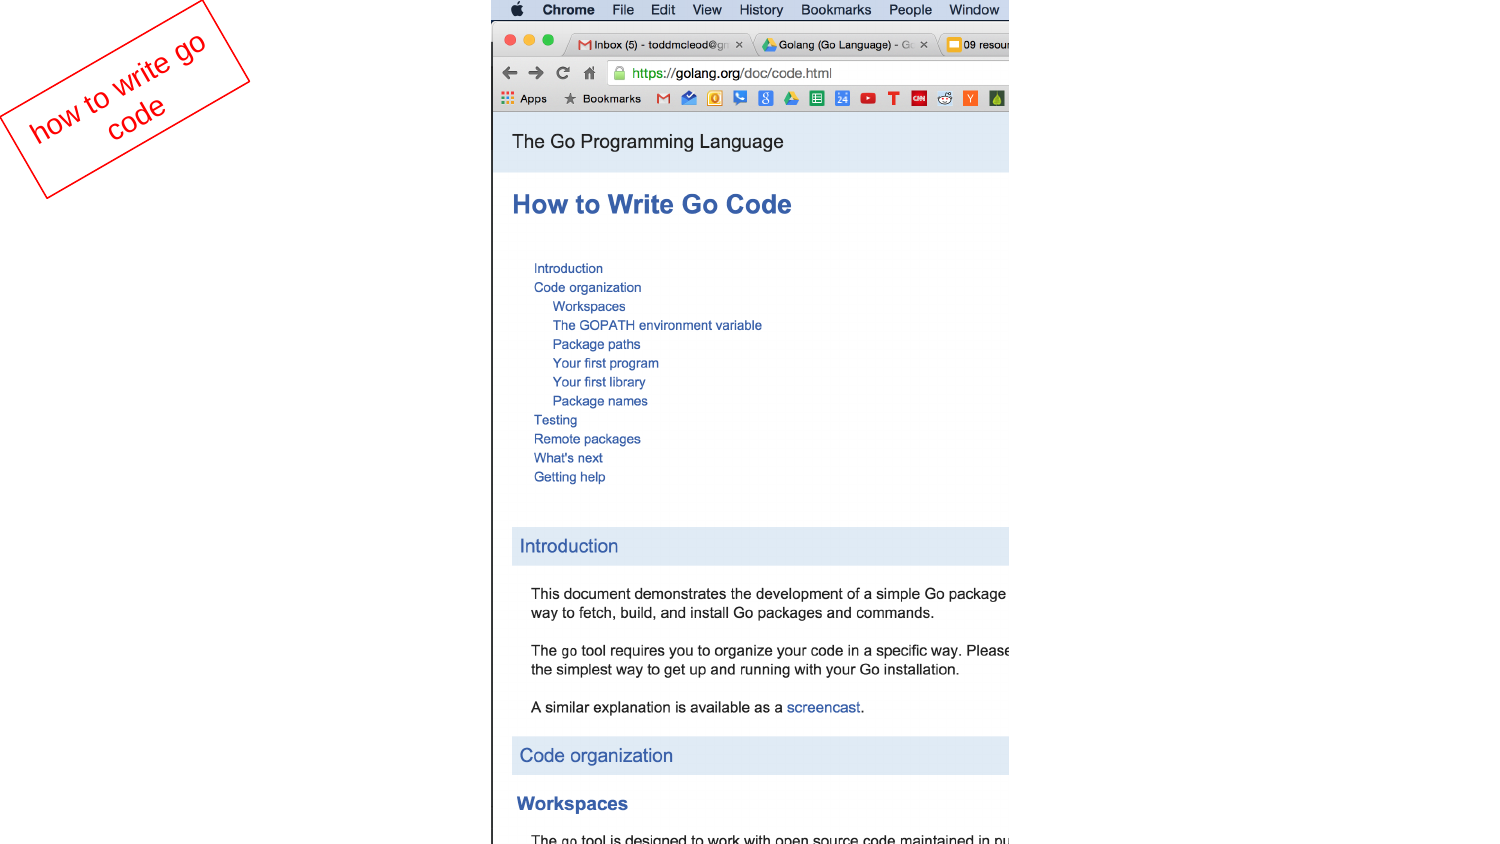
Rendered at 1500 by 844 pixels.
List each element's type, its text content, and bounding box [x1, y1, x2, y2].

text_box how to write go code [0, 0, 250, 199]
picture [490, 0, 1009, 844]
